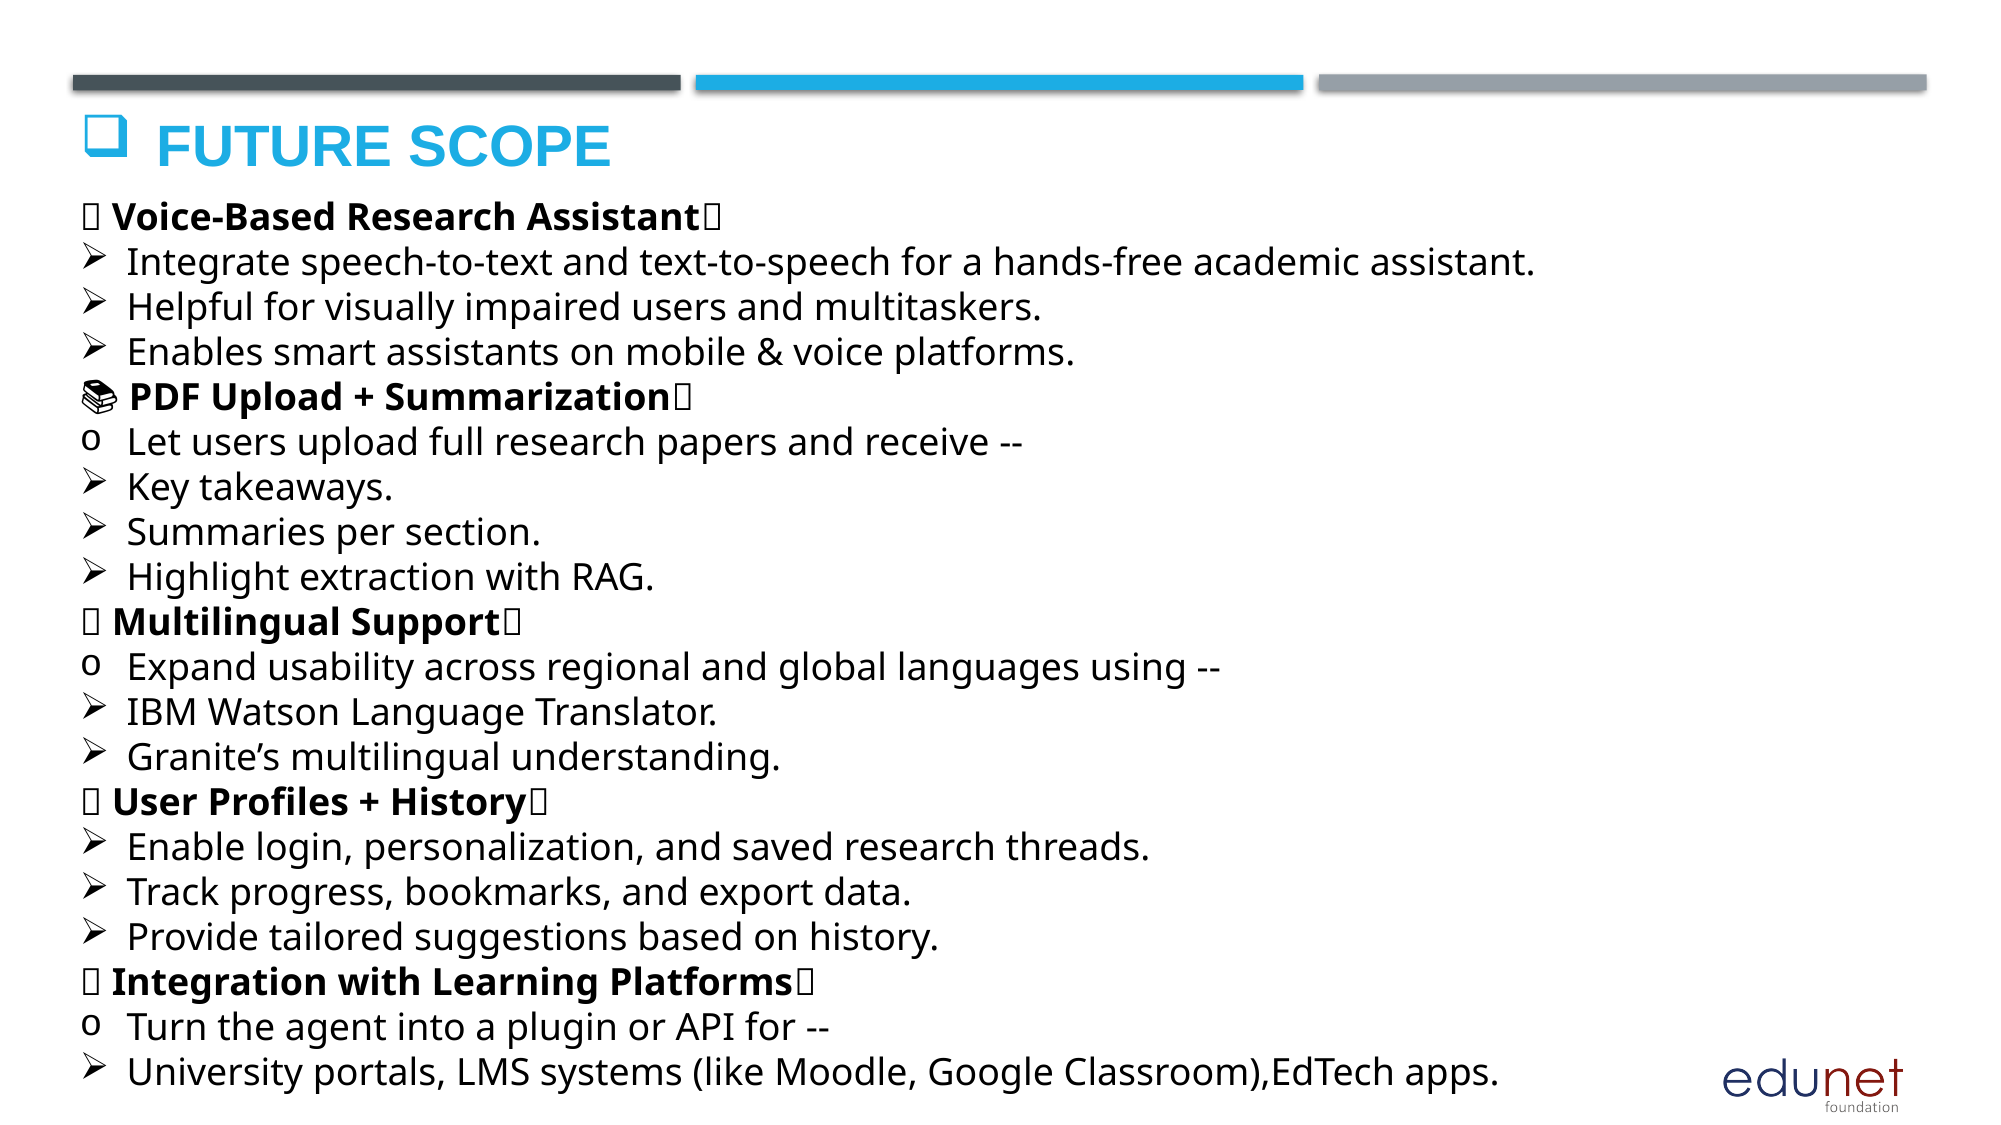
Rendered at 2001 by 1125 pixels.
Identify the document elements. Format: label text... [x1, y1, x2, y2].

text_box 🧠 Voice-Based Research Assistant Integrate speech-to-text and text-to-speech for a hands-free academic assistant. Helpful for visually impaired users and multitaskers. Enables smart assistants on mobile & voice platforms. 📚 PDF Upload + Summarization Let users upload full research papers and receive -- Key takeaways. Summaries per section. Highlight extraction with RAG. 🌐 Multilingual Support Expand usability across regional and global languages using -- IBM Watson Language Translator. Granite’s multilingual understanding. 💾 User Profiles + History Enable login, personalization, and saved research threads. Track progress, bookmarks, and export data. Provide tailored suggestions based on history. 🤝 Integration with Learning Platforms Turn the agent into a plugin or API for -- University portals, LMS systems (like Moodle, Google Classroom),EdTech apps. [64, 185, 1760, 1101]
picture [1719, 1056, 1905, 1116]
text_box Future scope [64, 98, 1875, 186]
